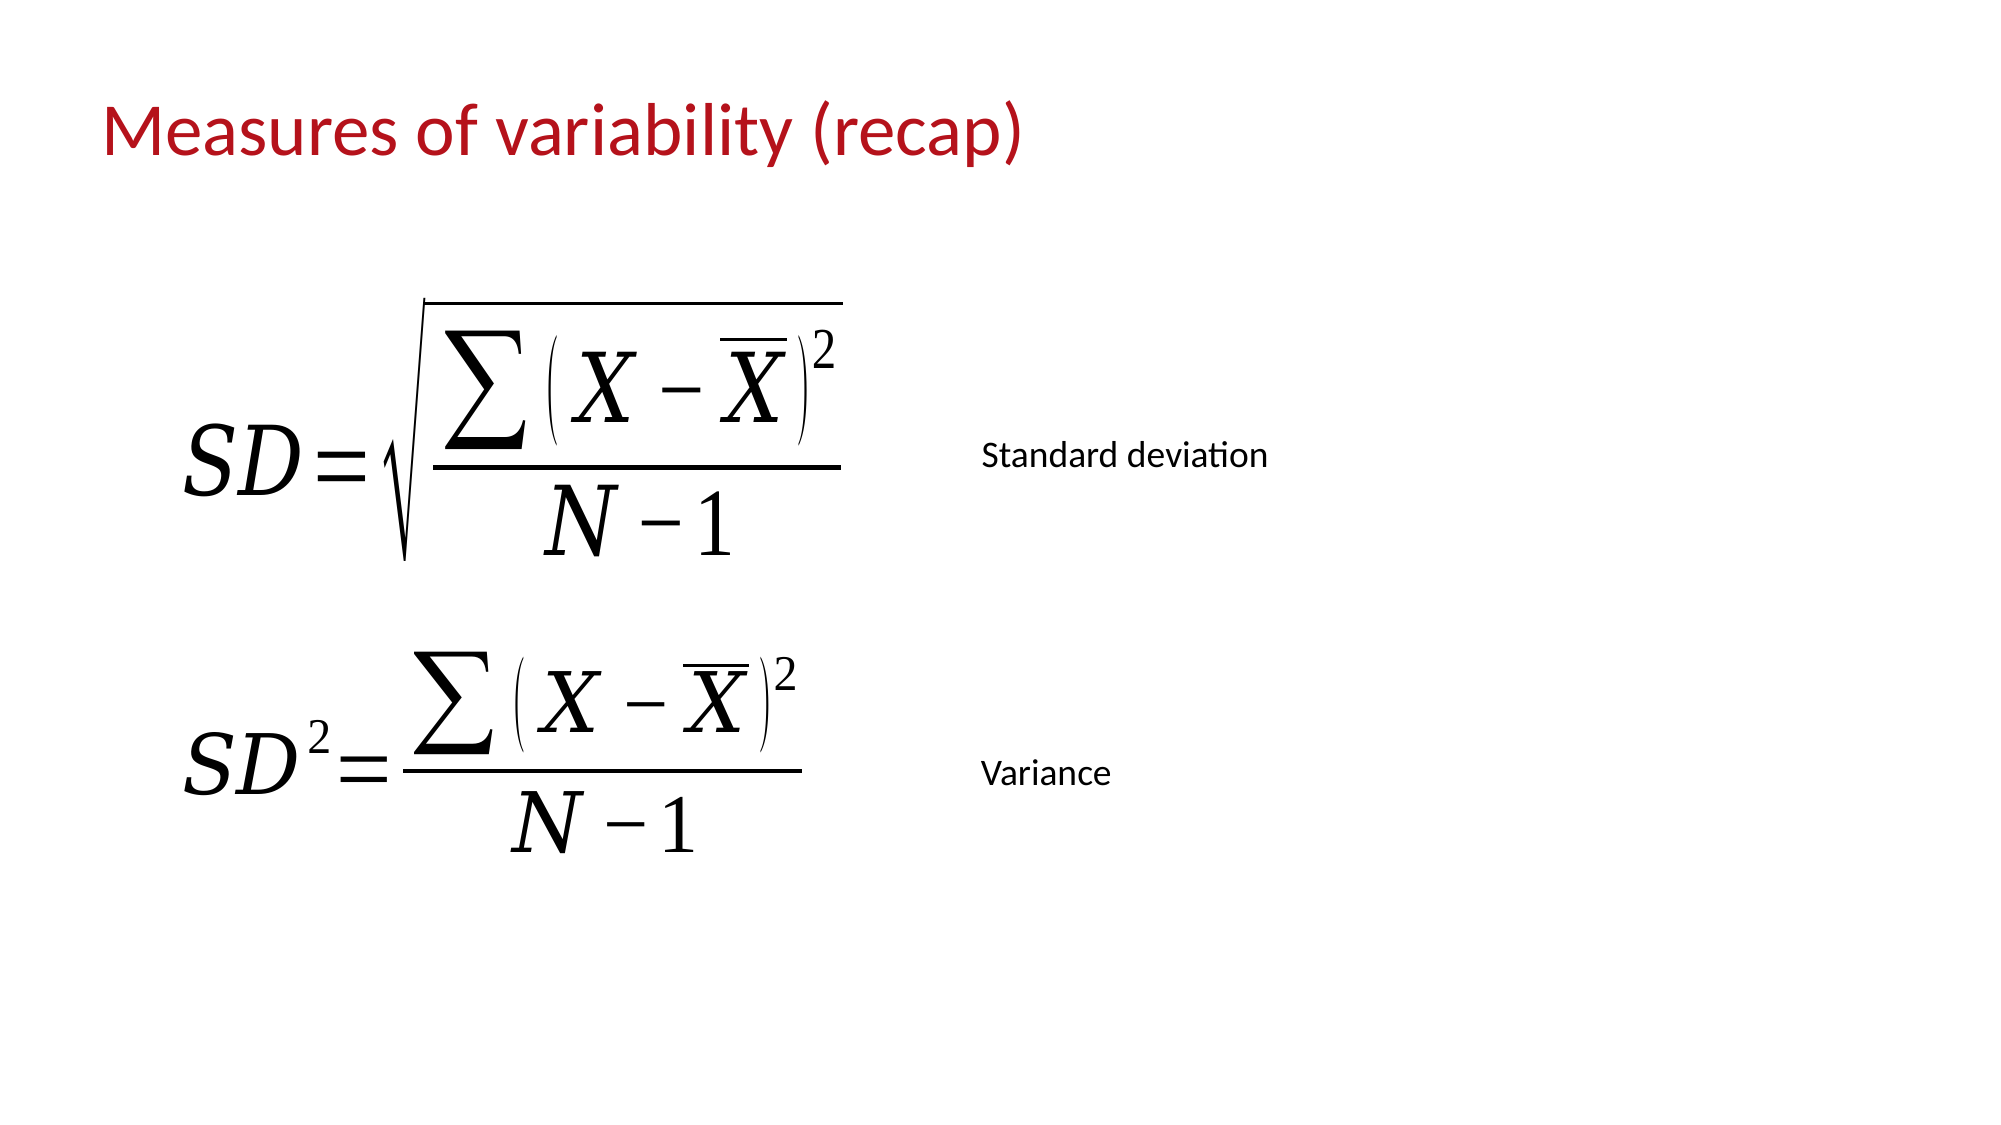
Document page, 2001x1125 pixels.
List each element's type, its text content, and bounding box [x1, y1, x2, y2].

title Measures of variability (recap) [86, 90, 1567, 279]
text_box Standard deviation [966, 422, 1284, 482]
text_box Variance [966, 740, 1127, 801]
